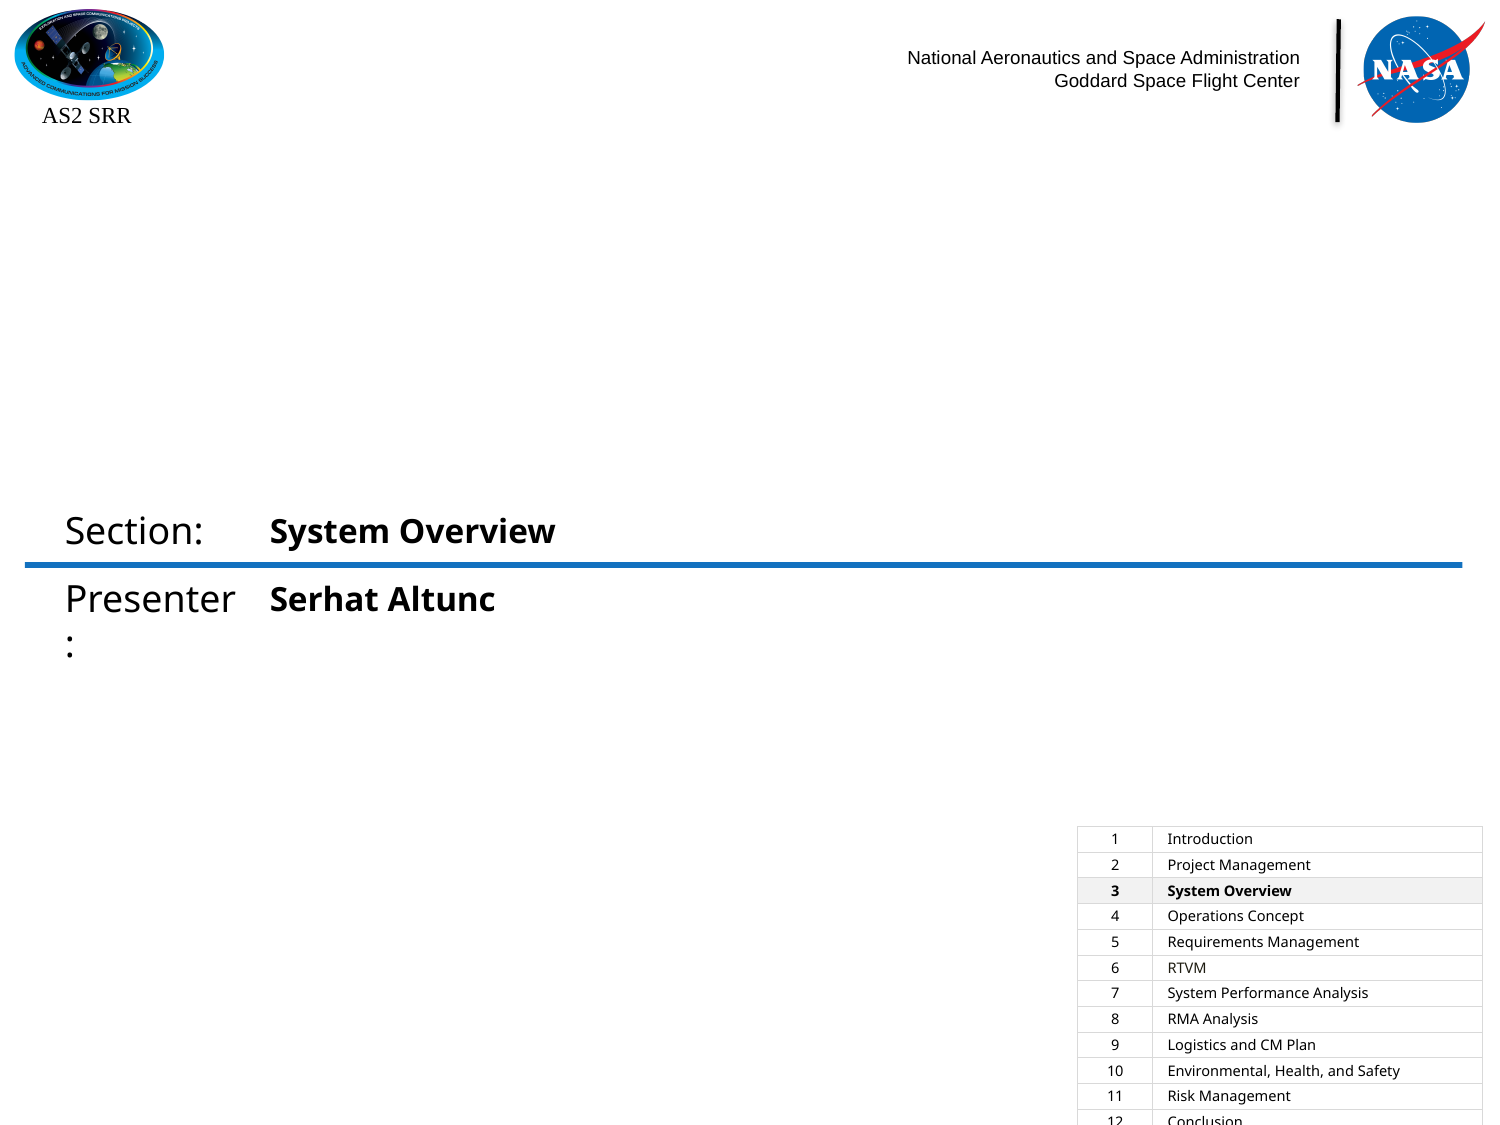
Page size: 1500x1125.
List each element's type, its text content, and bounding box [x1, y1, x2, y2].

picture [1340, 3, 1500, 137]
table_cell Risk Management [1153, 1084, 1482, 1109]
table_cell Environmental, Health, and Safety [1153, 1058, 1482, 1083]
table_cell Conclusion [1153, 1110, 1482, 1125]
table_cell System Performance Analysis [1153, 981, 1482, 1006]
table_cell 4 [1078, 904, 1152, 929]
table_cell RTVM [1153, 956, 1482, 980]
list System Overview [254, 502, 1448, 559]
table_cell System Overview [1153, 878, 1482, 903]
table_cell 11 [1078, 1084, 1152, 1109]
table_header Introduction [1153, 827, 1482, 852]
table_cell Requirements Management [1153, 930, 1482, 955]
table_cell 6 [1078, 956, 1152, 980]
table_cell 12 [1078, 1110, 1152, 1125]
table_cell RMA Analysis [1153, 1007, 1482, 1032]
table_cell Operations Concept [1153, 904, 1482, 929]
table_cell 2 [1078, 853, 1152, 877]
table_cell 7 [1078, 981, 1152, 1006]
table_cell Project Management [1153, 853, 1482, 877]
table_cell 3 [1078, 878, 1152, 903]
table_header 1 [1078, 827, 1152, 852]
table_cell 8 [1078, 1007, 1152, 1032]
table_cell 5 [1078, 930, 1152, 955]
table_cell 9 [1078, 1033, 1152, 1057]
table_cell Logistics and CM Plan [1153, 1033, 1482, 1057]
table_cell 10 [1078, 1058, 1152, 1083]
list Serhat Altunc [254, 570, 1448, 627]
picture [0, 4, 174, 106]
